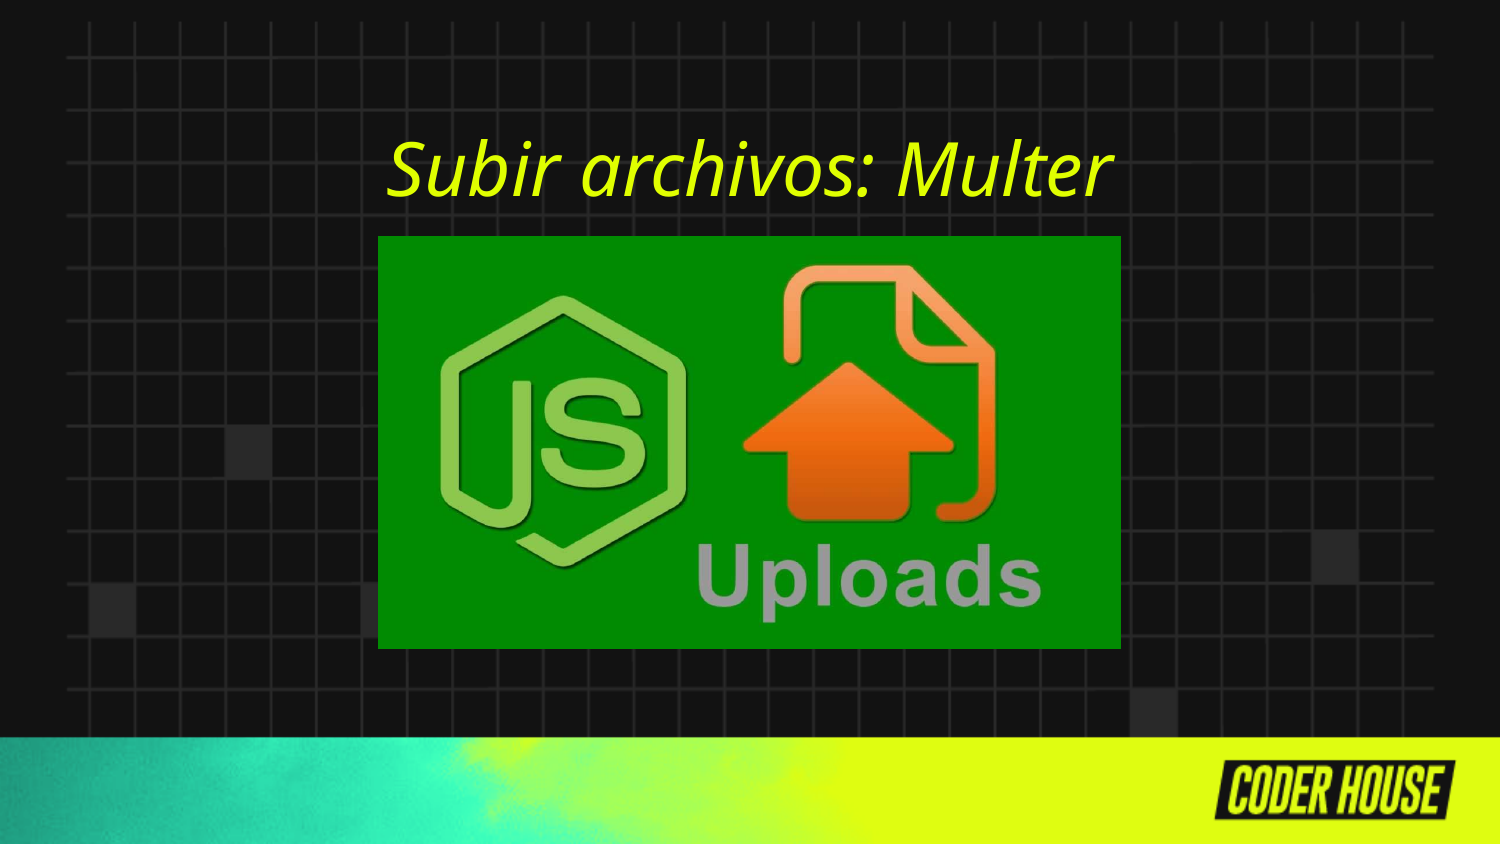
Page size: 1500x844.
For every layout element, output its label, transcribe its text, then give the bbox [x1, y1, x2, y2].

text_box Subir archivos: Multer [202, 71, 1298, 262]
picture [0, 0, 1500, 844]
